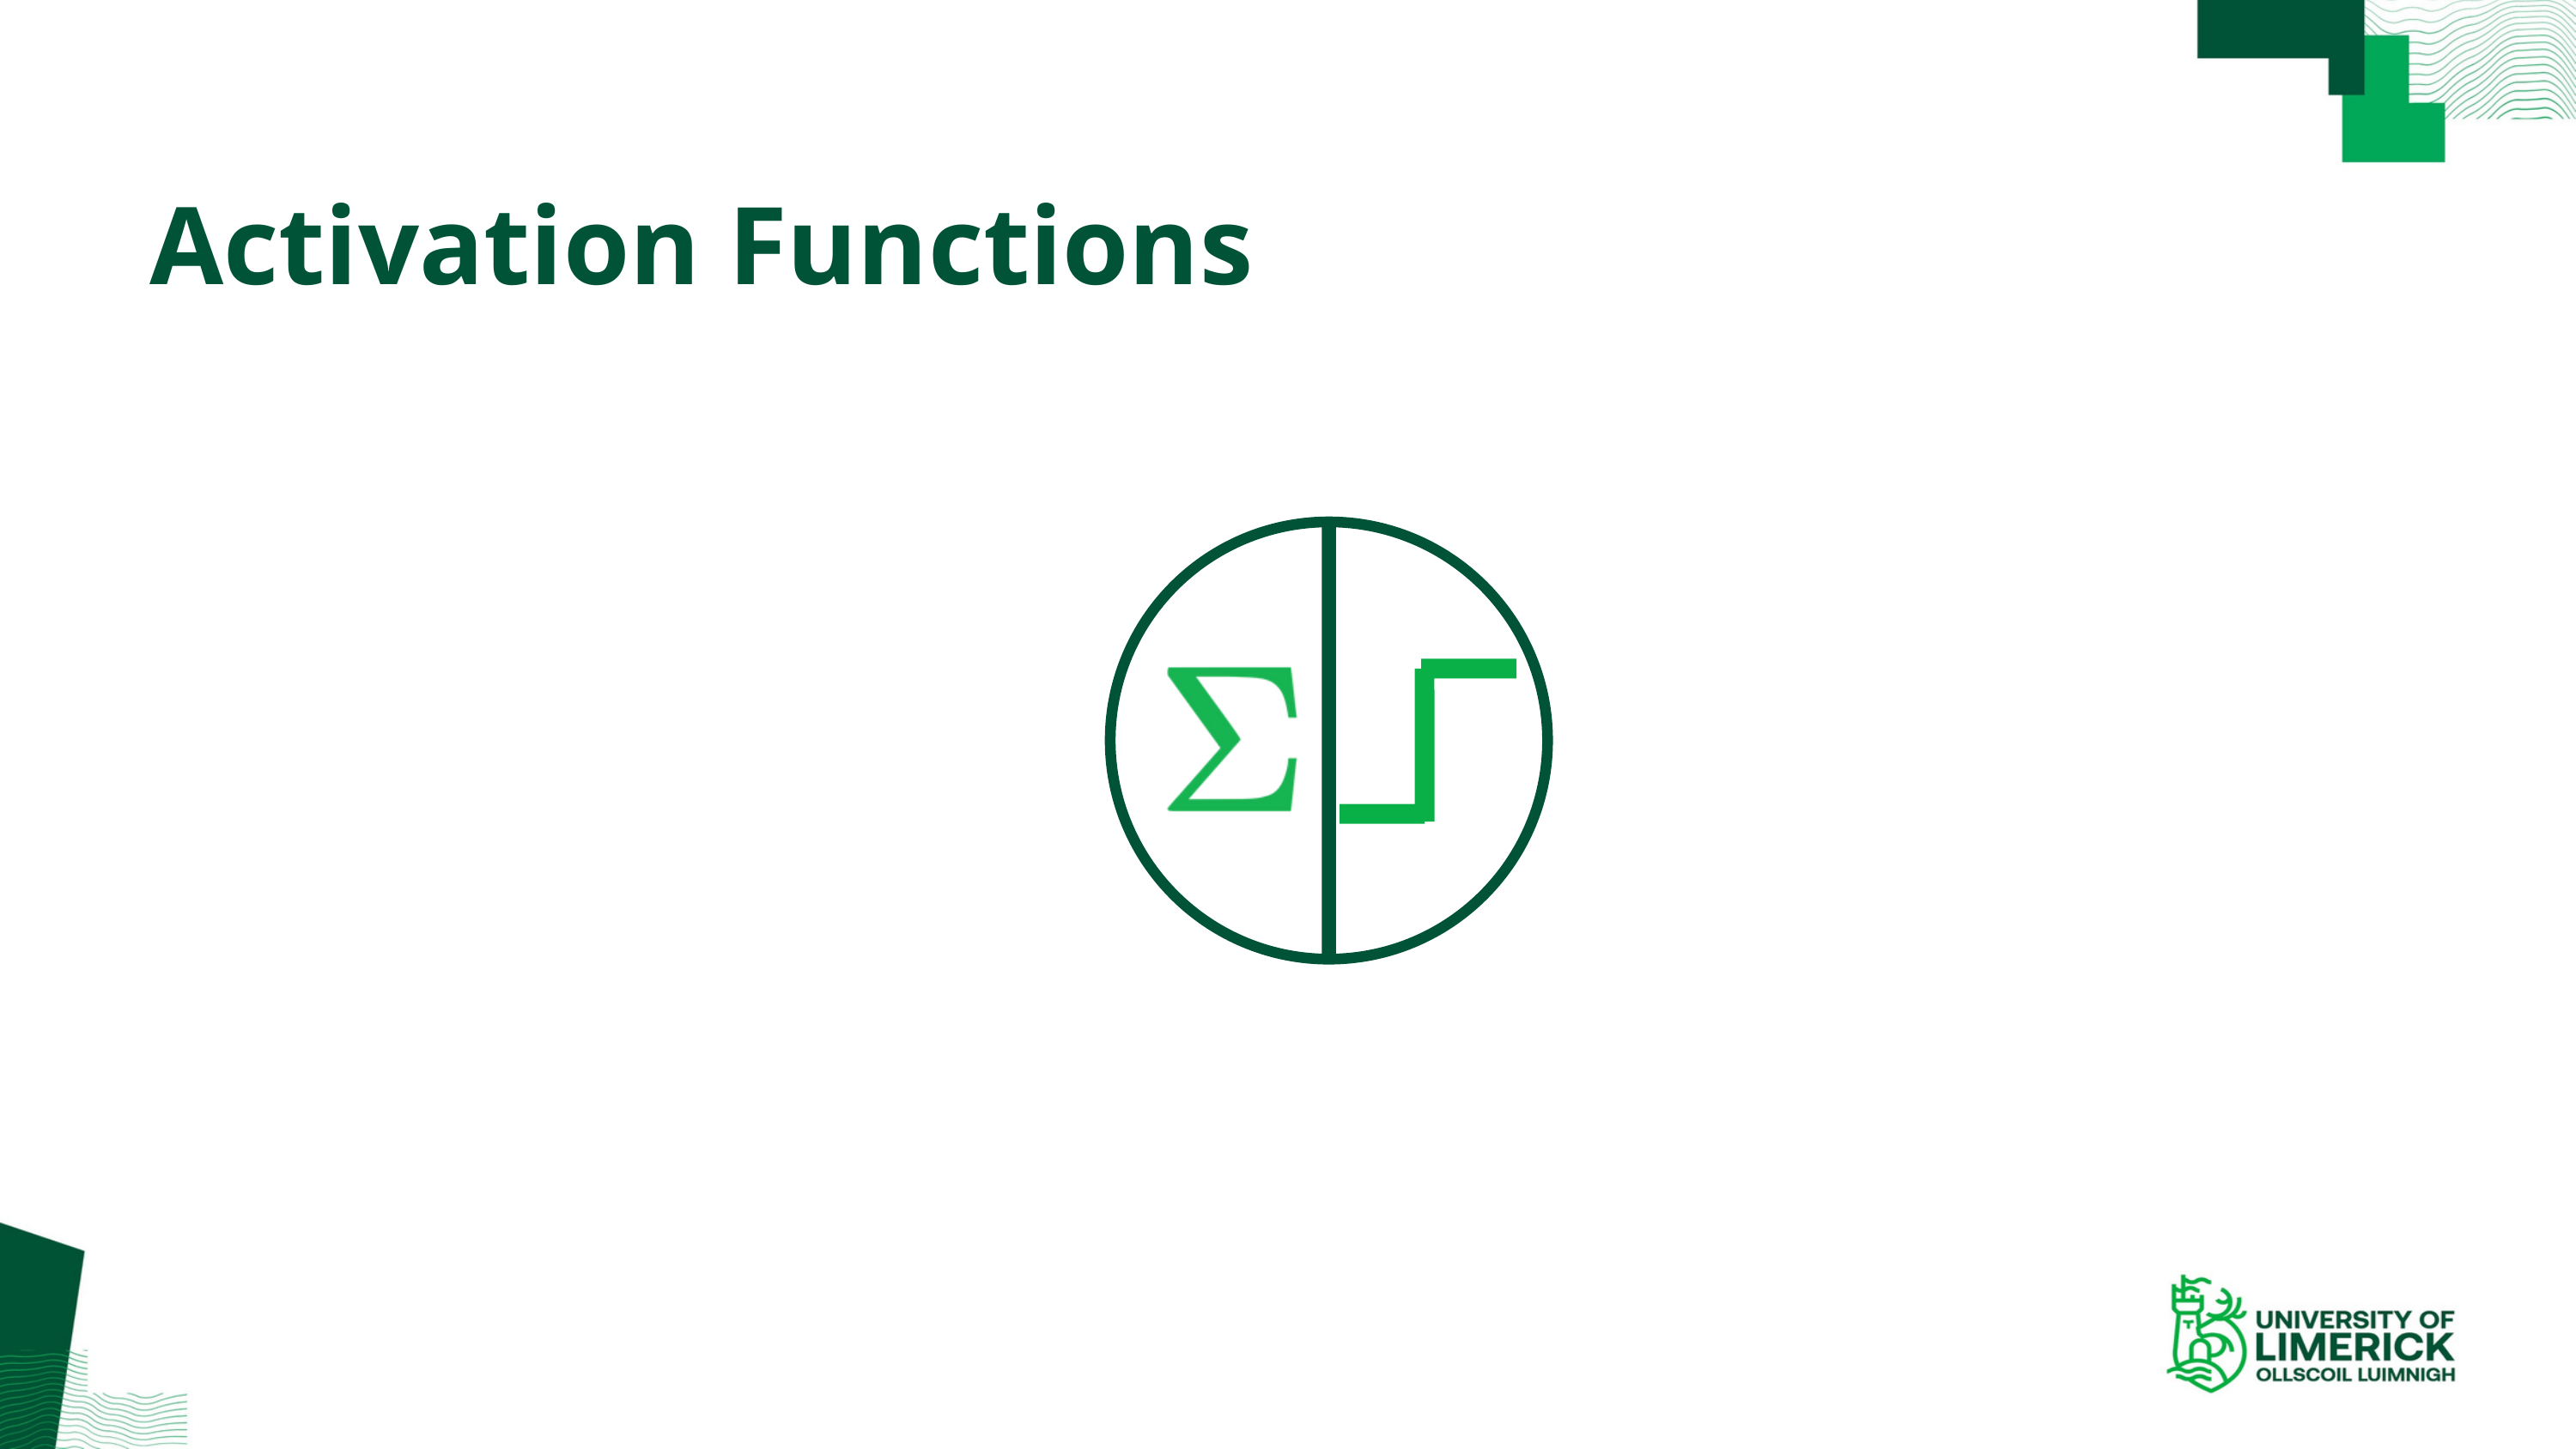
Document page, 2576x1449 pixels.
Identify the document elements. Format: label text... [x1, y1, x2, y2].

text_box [1339, 660, 1517, 822]
text_box [0, 0, 2576, 1449]
text_box Activation Functions [149, 190, 2346, 306]
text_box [1109, 521, 1548, 960]
picture [1138, 652, 1327, 828]
